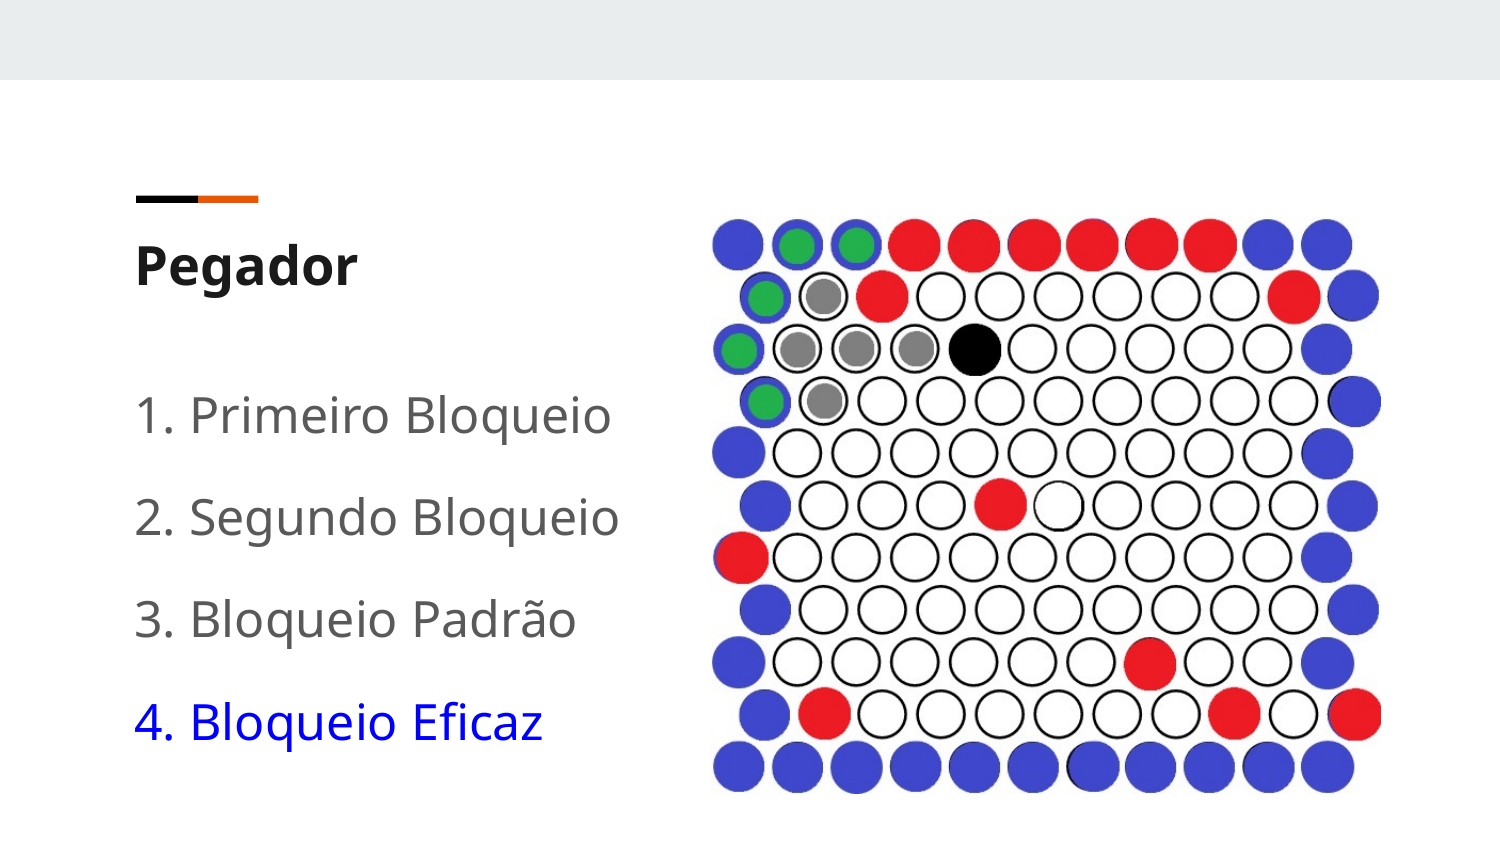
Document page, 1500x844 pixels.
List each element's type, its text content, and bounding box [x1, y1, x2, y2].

text_box 1. Primeiro Bloqueio 2. Segundo Bloqueio 3. Bloqueio Padrão 4. Bloqueio Eficaz [119, 359, 706, 421]
picture [711, 216, 1381, 794]
text_box Pegador [119, 216, 709, 304]
